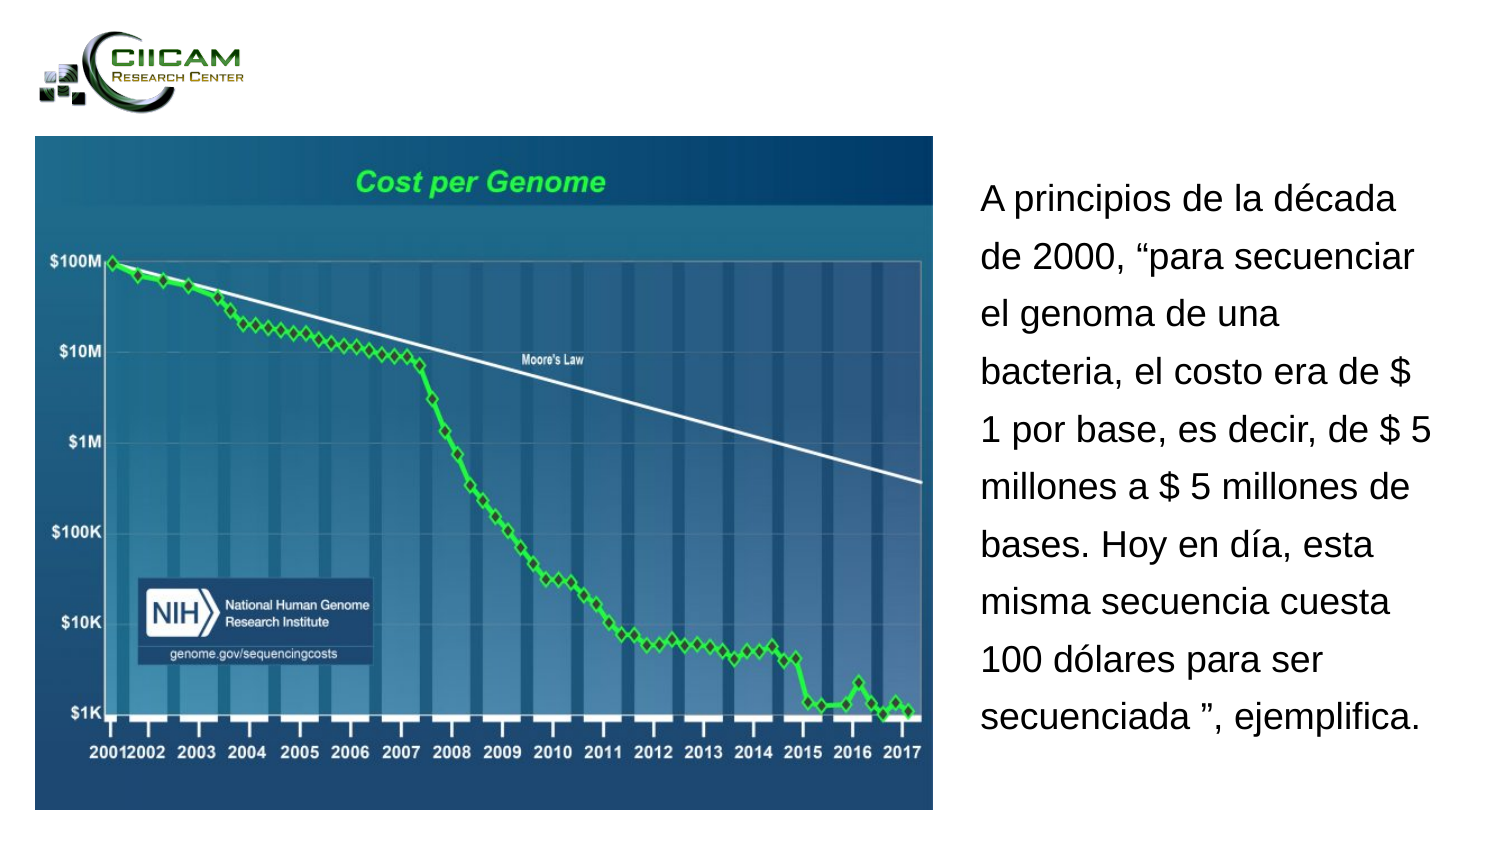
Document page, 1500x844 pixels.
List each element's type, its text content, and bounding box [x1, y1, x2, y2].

picture [35, 136, 933, 810]
picture [35, 28, 249, 115]
text_box A principios de la década de 2000, “para secuenciar el genoma de una bacteria, el costo era de $ 1 por base, es decir, de $ 5 millones a $ 5 millones de bases. Hoy en día, esta misma secuencia cuesta 100 dólares para ser secuenciada ”, ejemplifica. [965, 64, 1480, 835]
